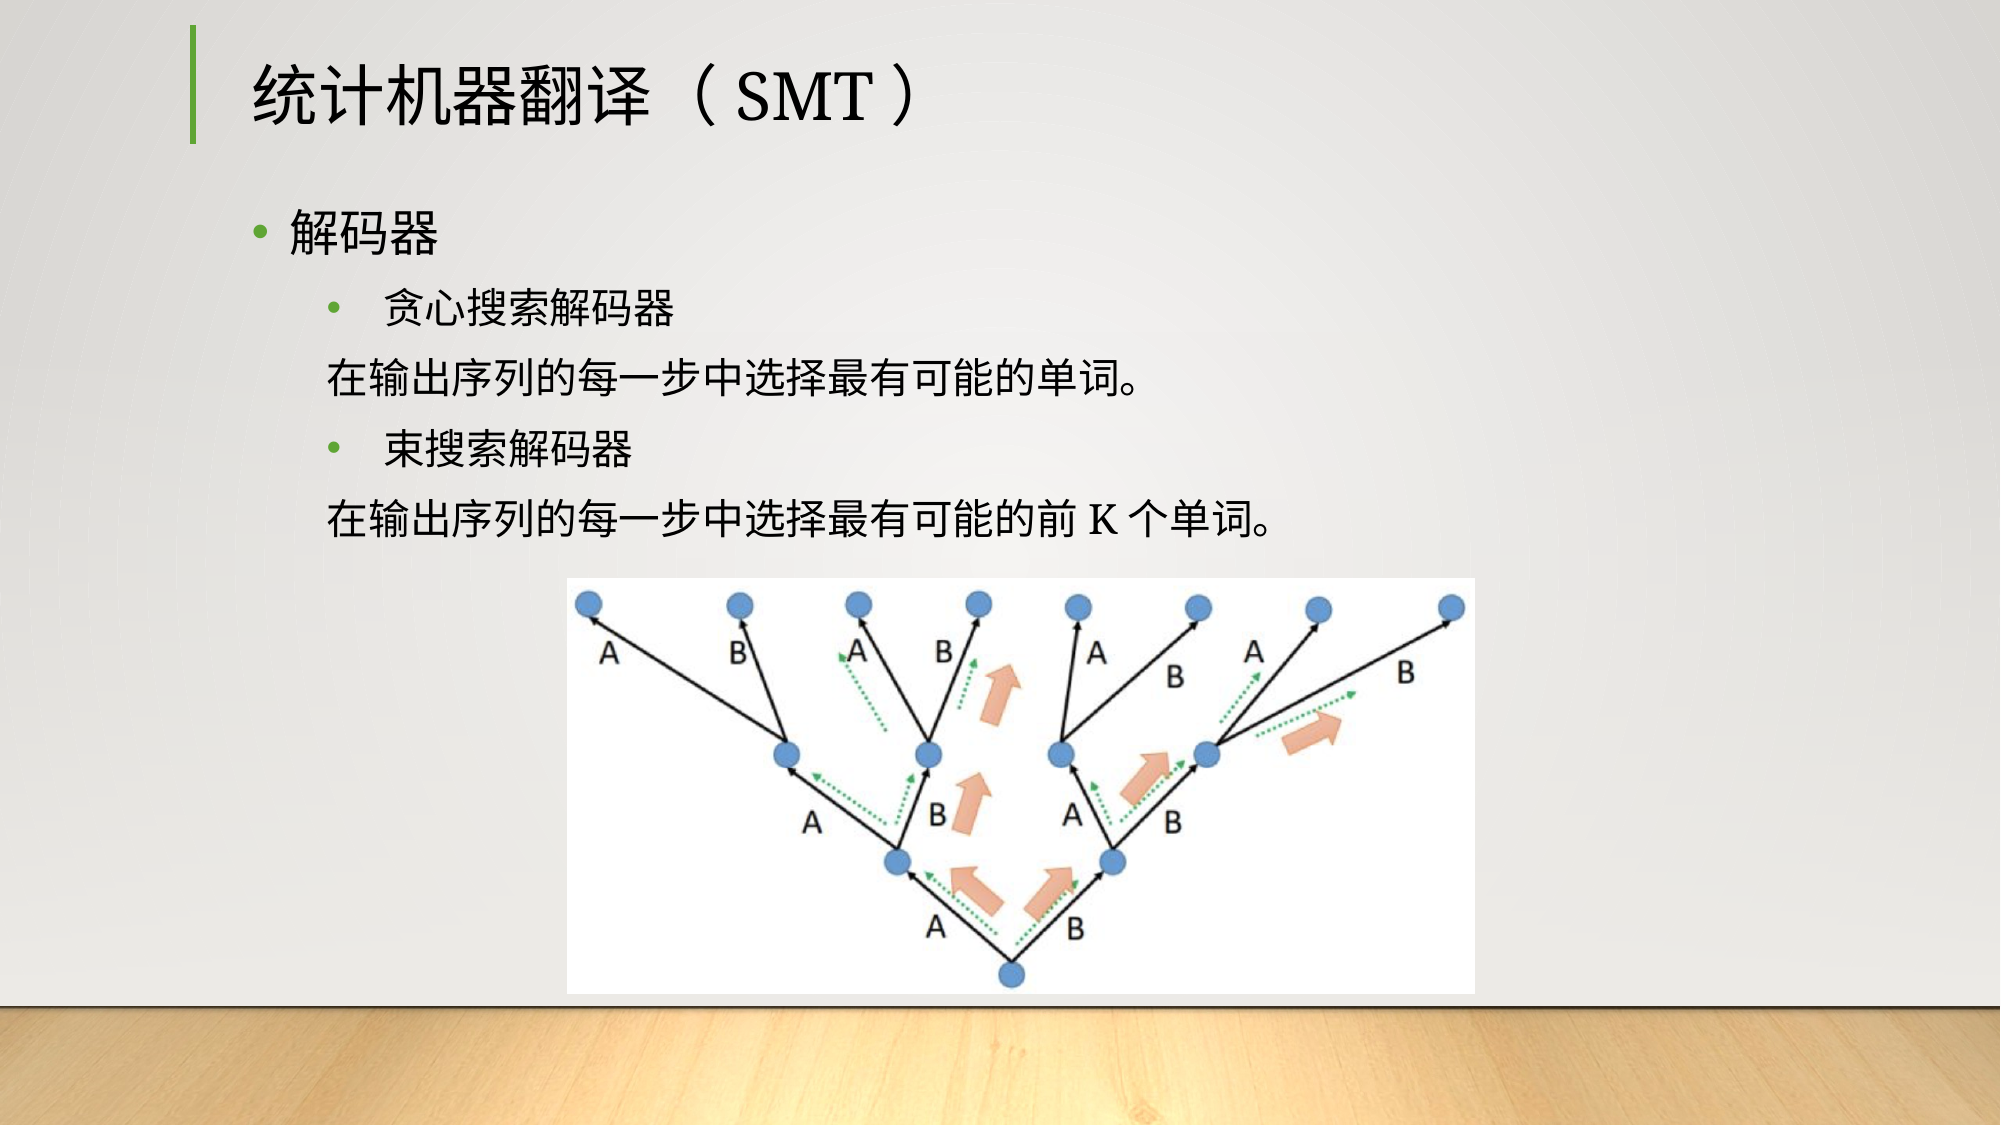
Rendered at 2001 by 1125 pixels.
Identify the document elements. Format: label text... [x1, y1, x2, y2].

picture [0, 1006, 2000, 1125]
title 统计机器翻译（SMT） [236, 23, 1799, 143]
picture [566, 578, 1475, 994]
